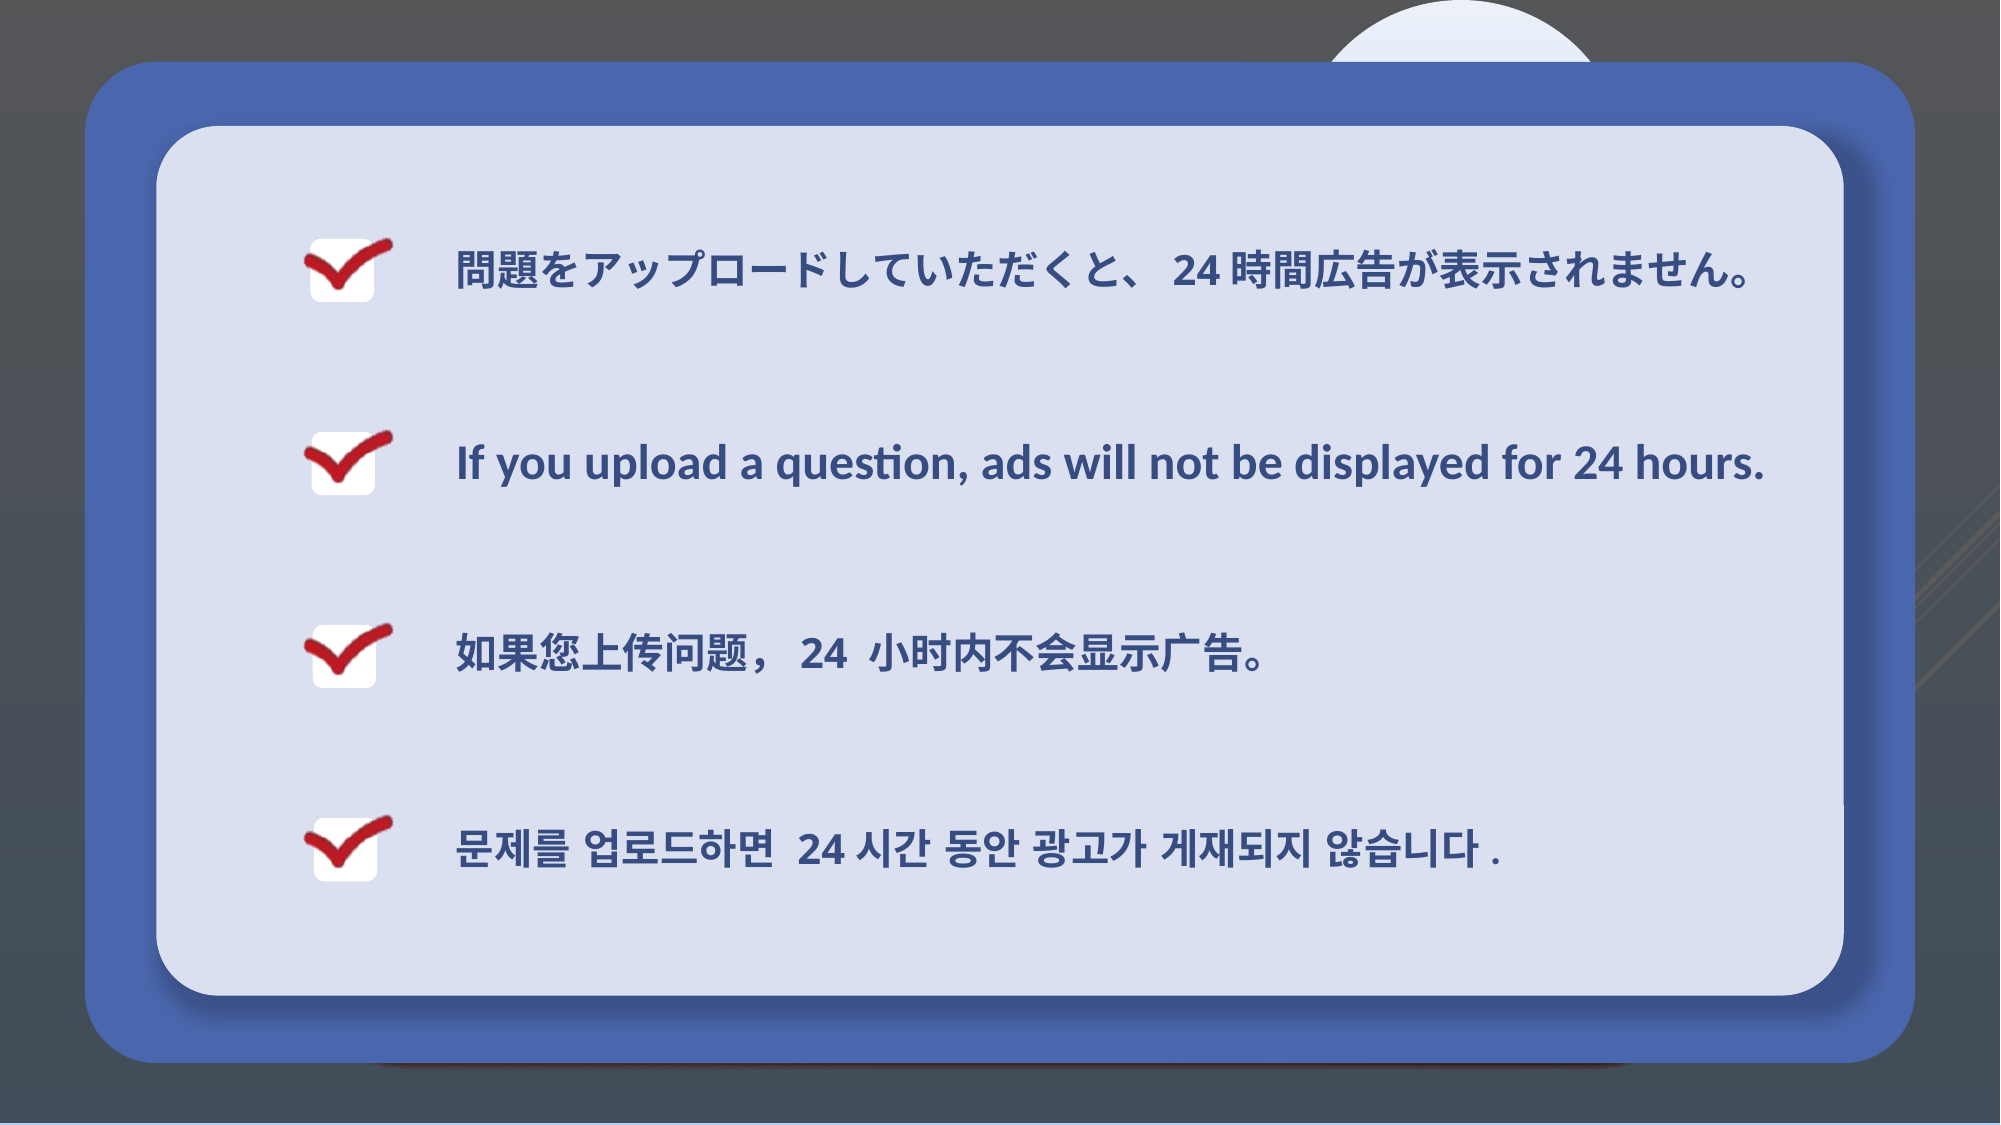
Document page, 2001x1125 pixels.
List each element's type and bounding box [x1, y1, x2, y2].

picture [445, 0, 1627, 61]
picture [445, 1064, 1554, 1125]
text_box [0, 0, 445, 1124]
text_box [84, 61, 1916, 1064]
text_box [1554, 0, 2000, 1124]
text_box [273, 220, 418, 878]
